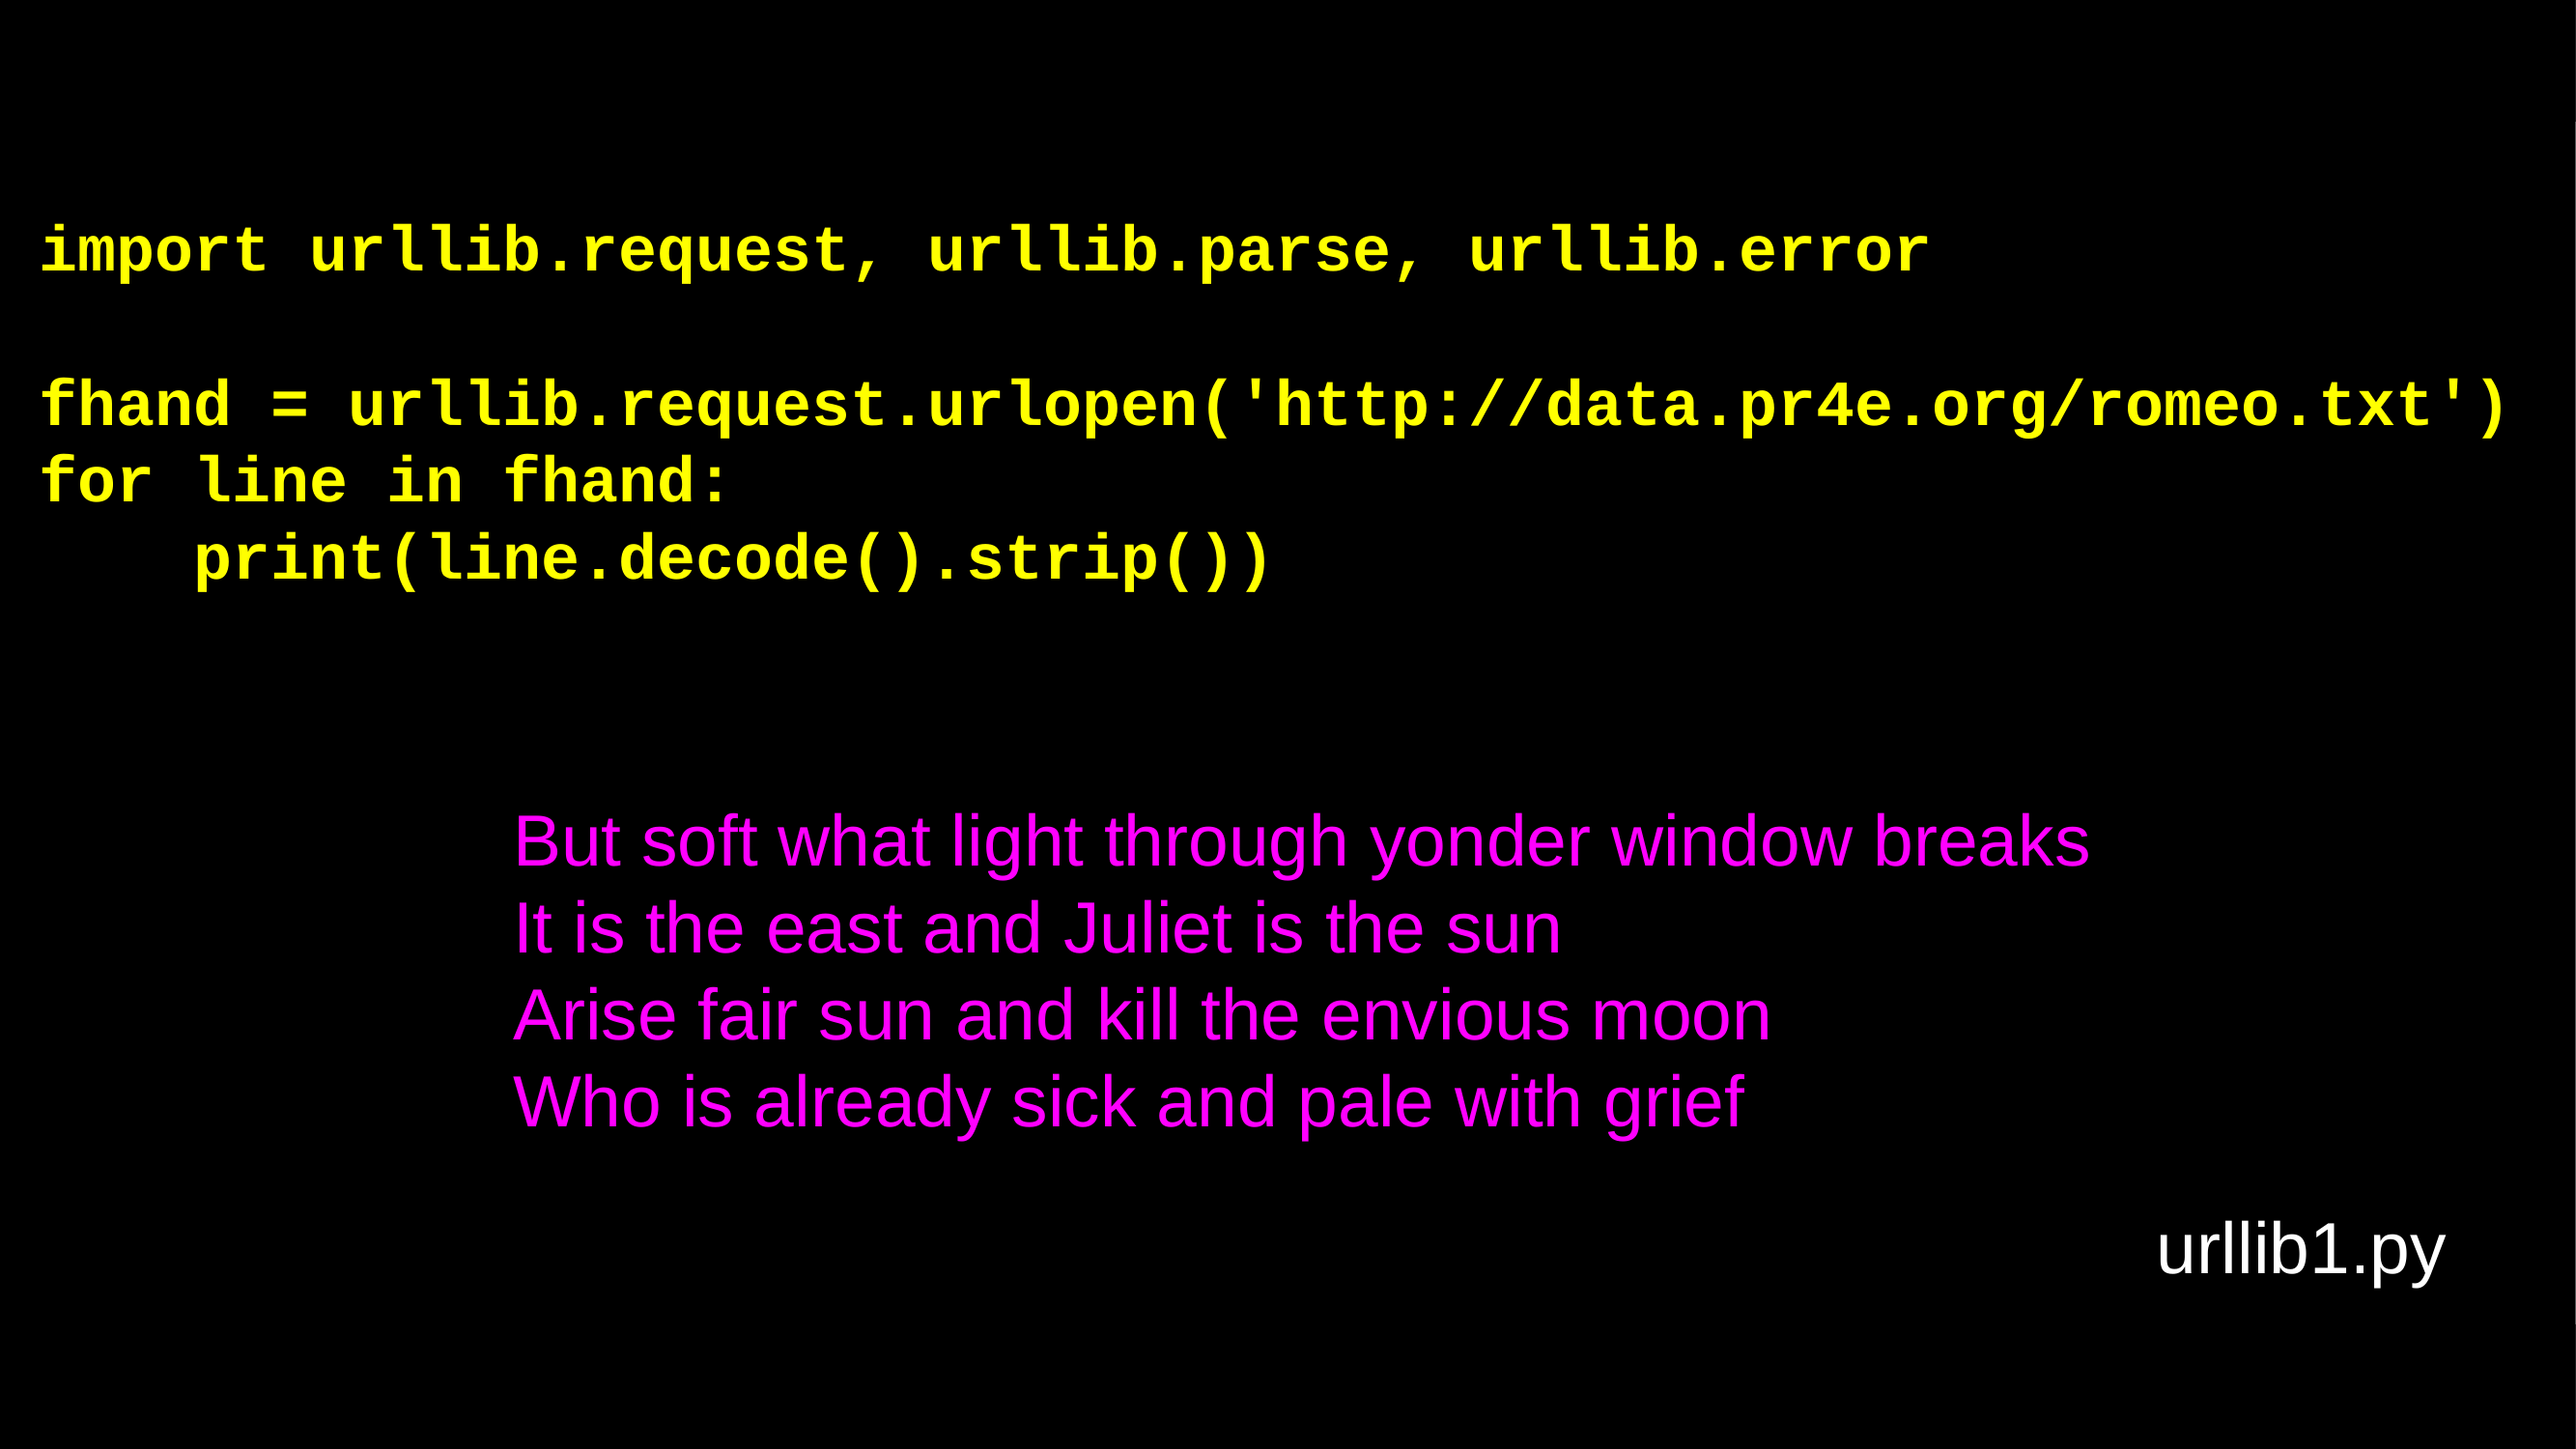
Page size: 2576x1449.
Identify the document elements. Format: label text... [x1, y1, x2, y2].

text_box urllib1.py [2109, 1195, 2494, 1294]
text_box But soft what light through yonder window breaks It is the east and Juliet is the sun Arise fair sun and kill the envious moon Who is already sick and pale with grief [513, 781, 2136, 1154]
text_box import urllib.request, urllib.parse, urllib.error fhand = urllib.request.urlopen('http://data.pr4e.org/romeo.txt') for line in fhand: print(line.decode().strip()) [39, 206, 2524, 645]
